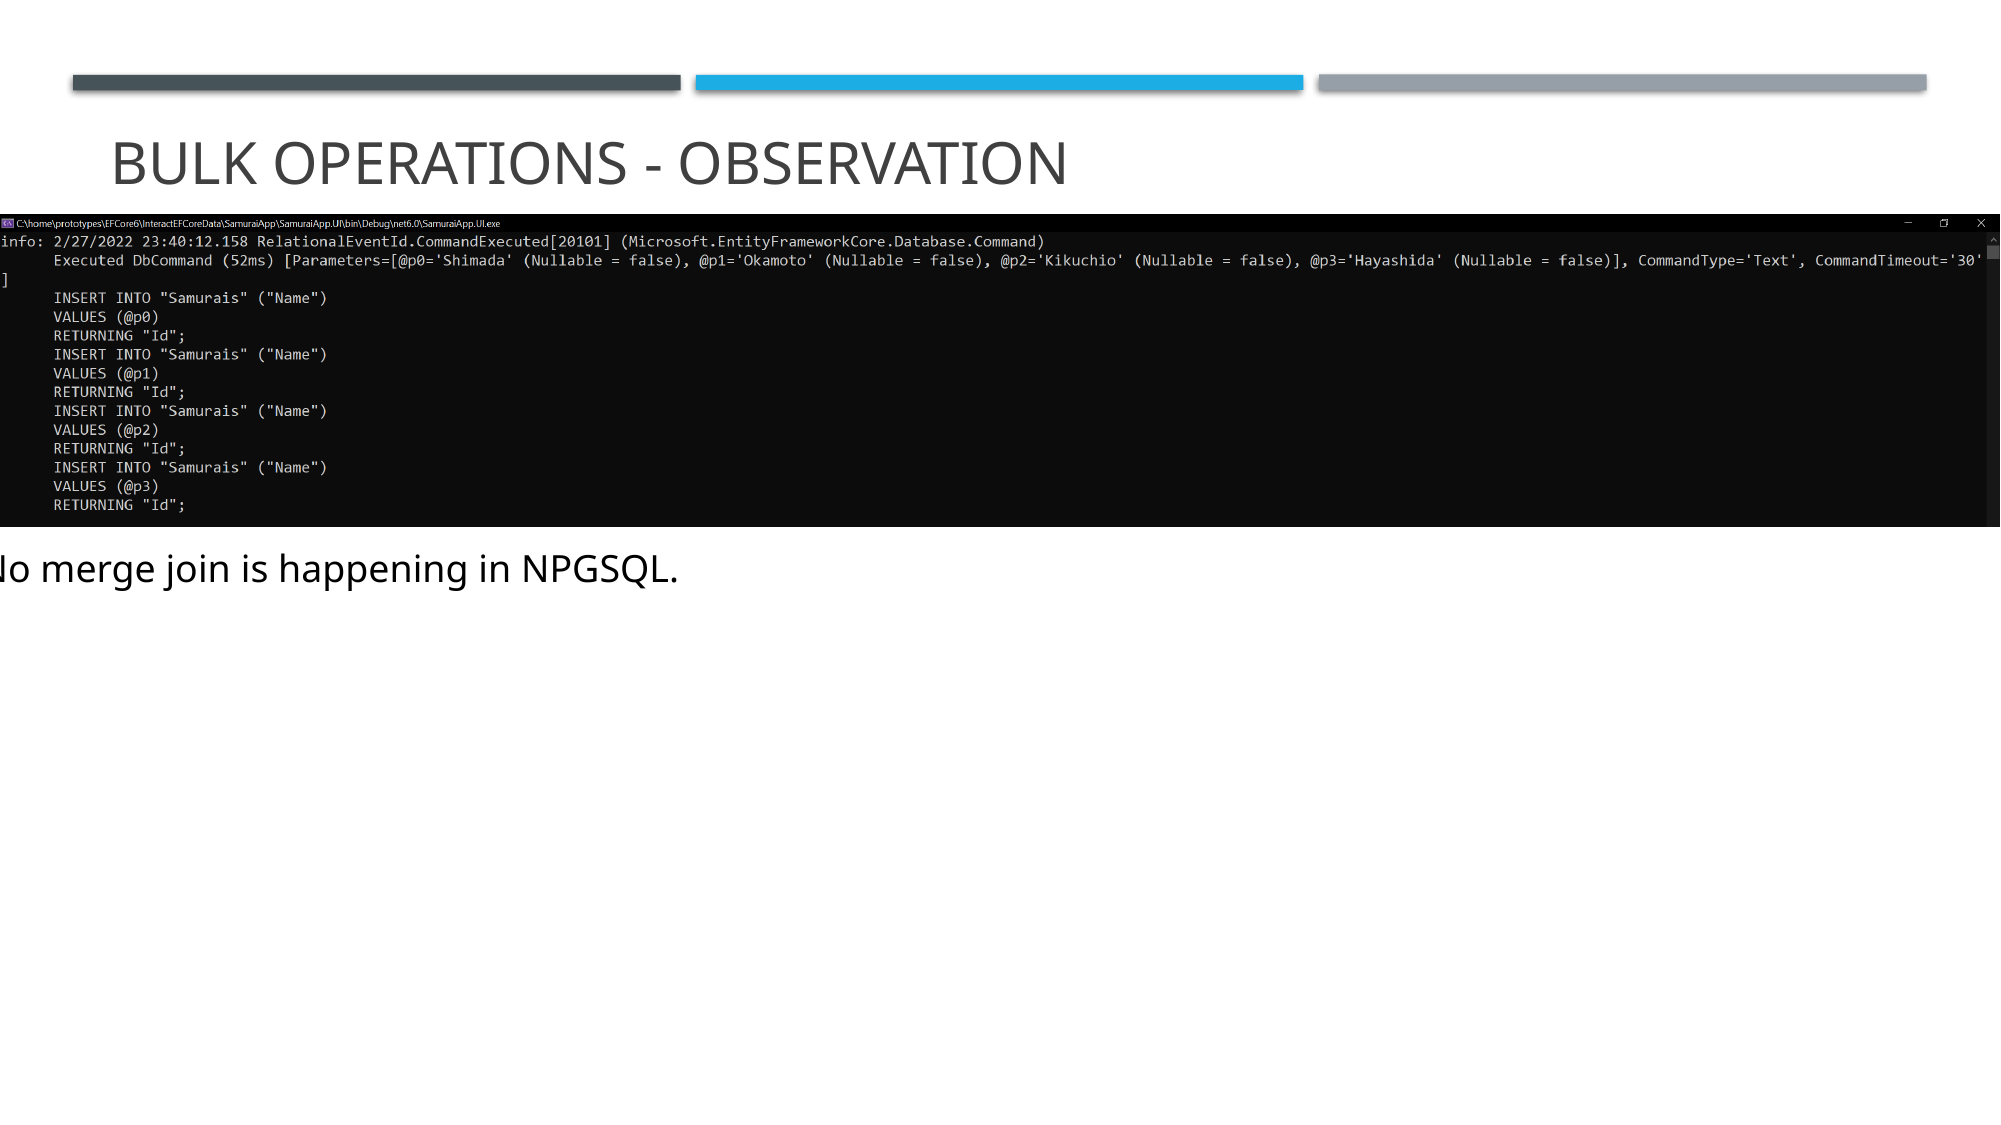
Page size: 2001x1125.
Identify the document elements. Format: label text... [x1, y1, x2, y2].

title Bulk operations - observation [95, 115, 1905, 204]
picture [0, 213, 2000, 527]
text_box No merge join is happening in NPGSQL. [0, 538, 695, 598]
